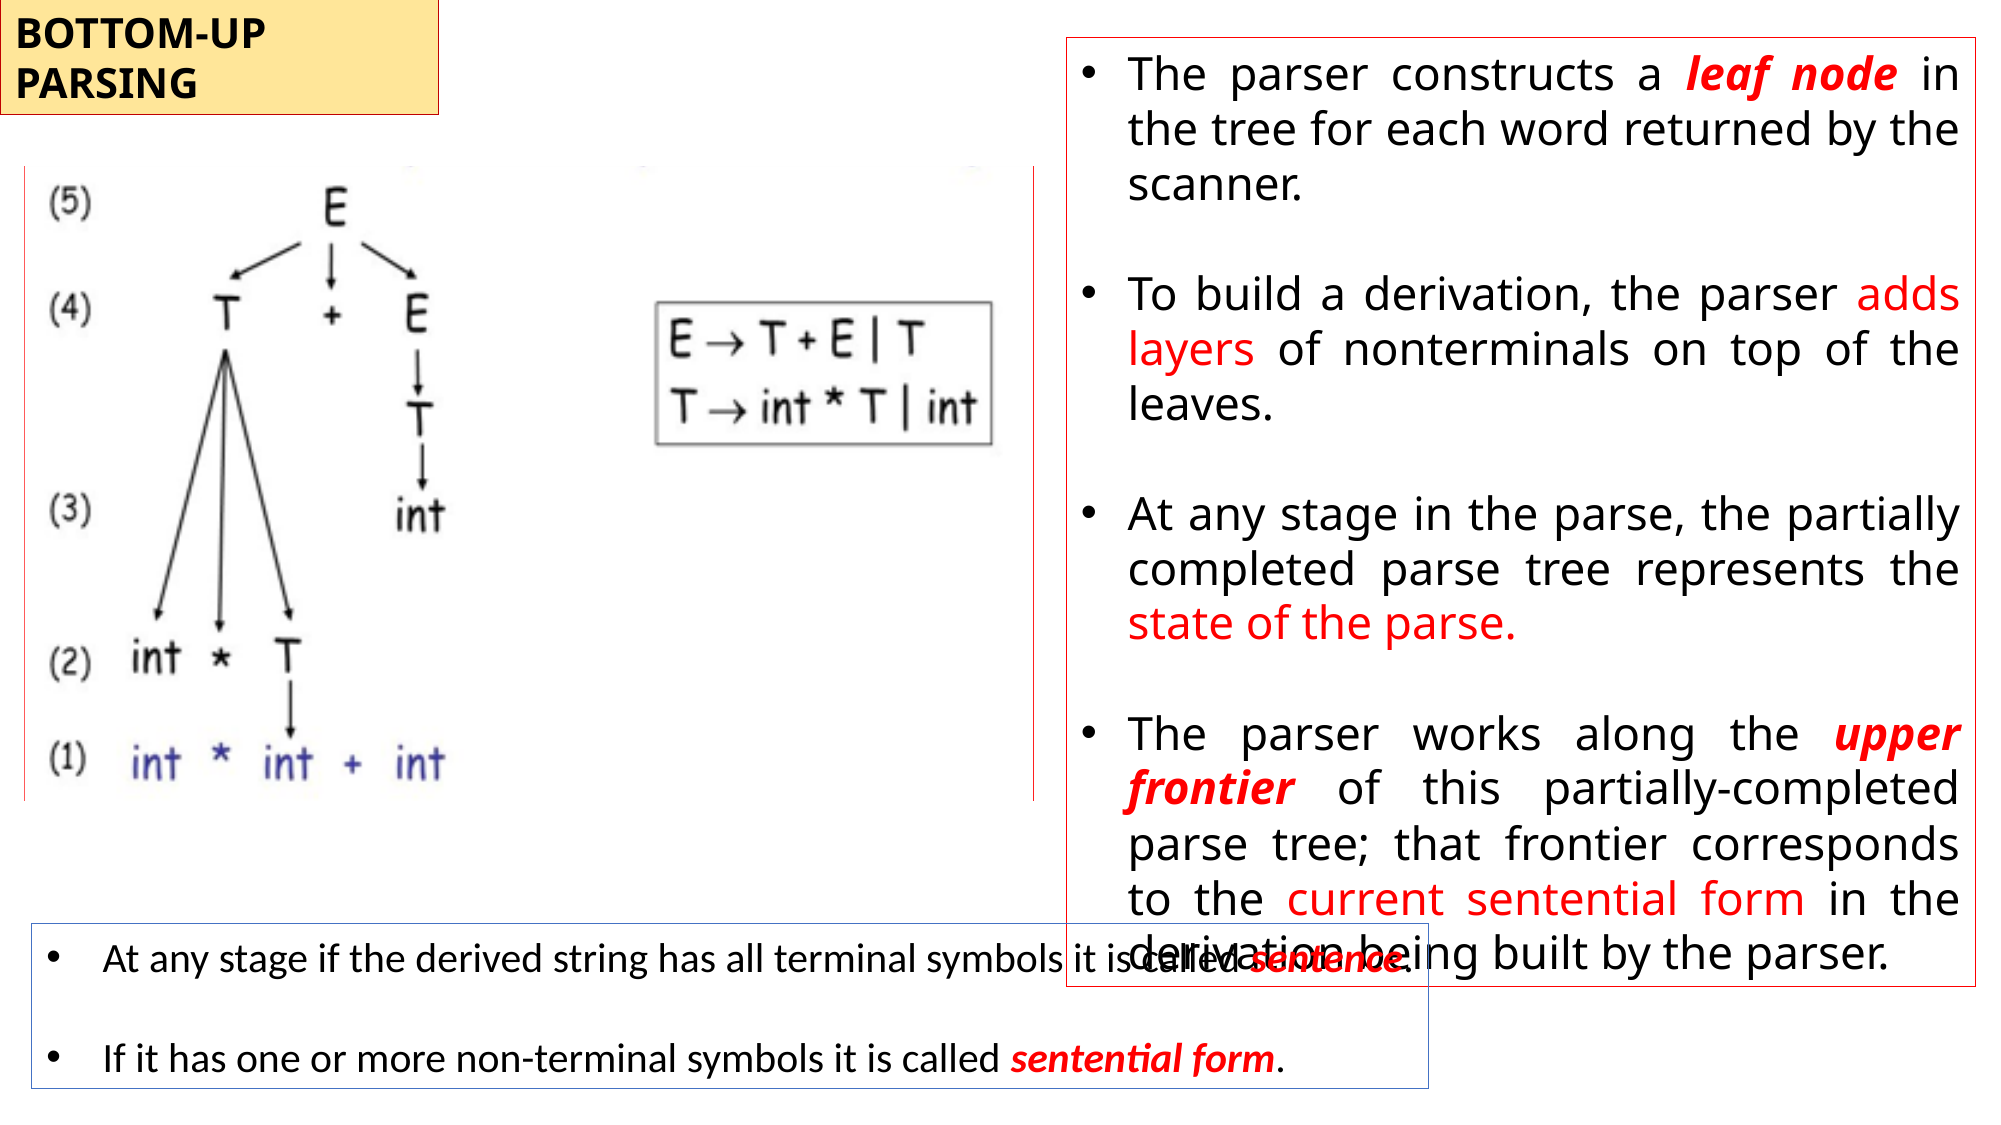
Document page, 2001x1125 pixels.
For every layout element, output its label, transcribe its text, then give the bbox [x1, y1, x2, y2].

text_box The parser constructs a leaf node in the tree for each word returned by the scanner. To build a derivation, the parser adds layers of nonterminals on top of the leaves. At any stage in the parse, the partially completed parse tree represents the state of the parse. The parser works along the upper frontier of this partially-completed parse tree; that frontier corresponds to the current sentential form in the derivation being built by the parser. [1066, 37, 1976, 987]
text_box At any stage if the derived string has all terminal symbols it is called sentence. If it has one or more non-terminal symbols it is called sentential form. [31, 923, 1429, 1089]
text_box BOTTOM-UP PARSING [0, 0, 439, 115]
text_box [24, 165, 1034, 801]
